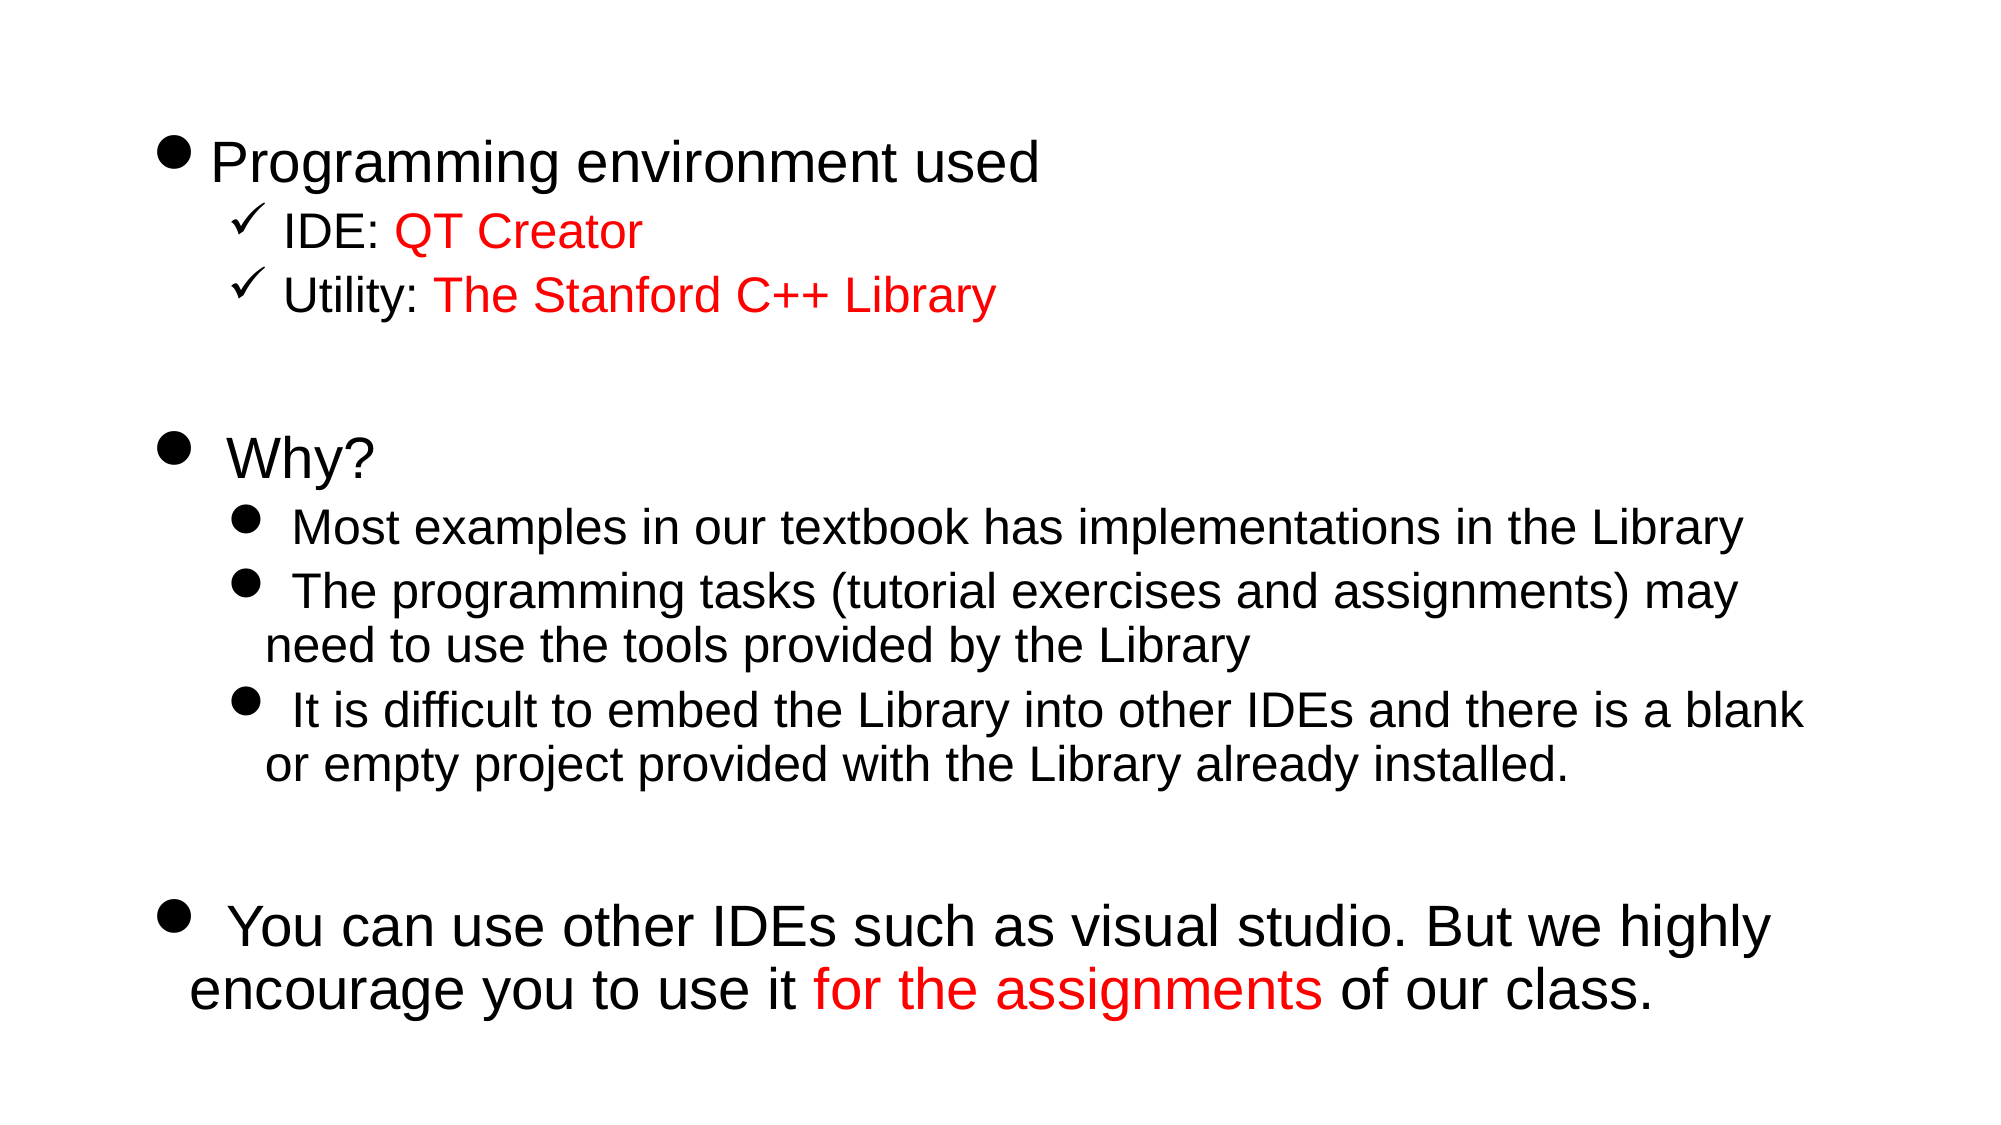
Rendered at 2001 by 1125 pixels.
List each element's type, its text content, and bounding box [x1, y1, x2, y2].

list Programming environment used IDE: QT Creator Utility: The Stanford C++ Library Why? Most examples in our textbook has implementations in the Library The programming tasks (tutorial exercises and assignments) may need to use the tools provided by the Library It is difficult to embed the Library into other IDEs and there is a blank or empty project provided with the Library already installed. You can use other IDEs such as visual studio. But we highly encourage you to use it for the assignments of our class. [137, 33, 1863, 1081]
